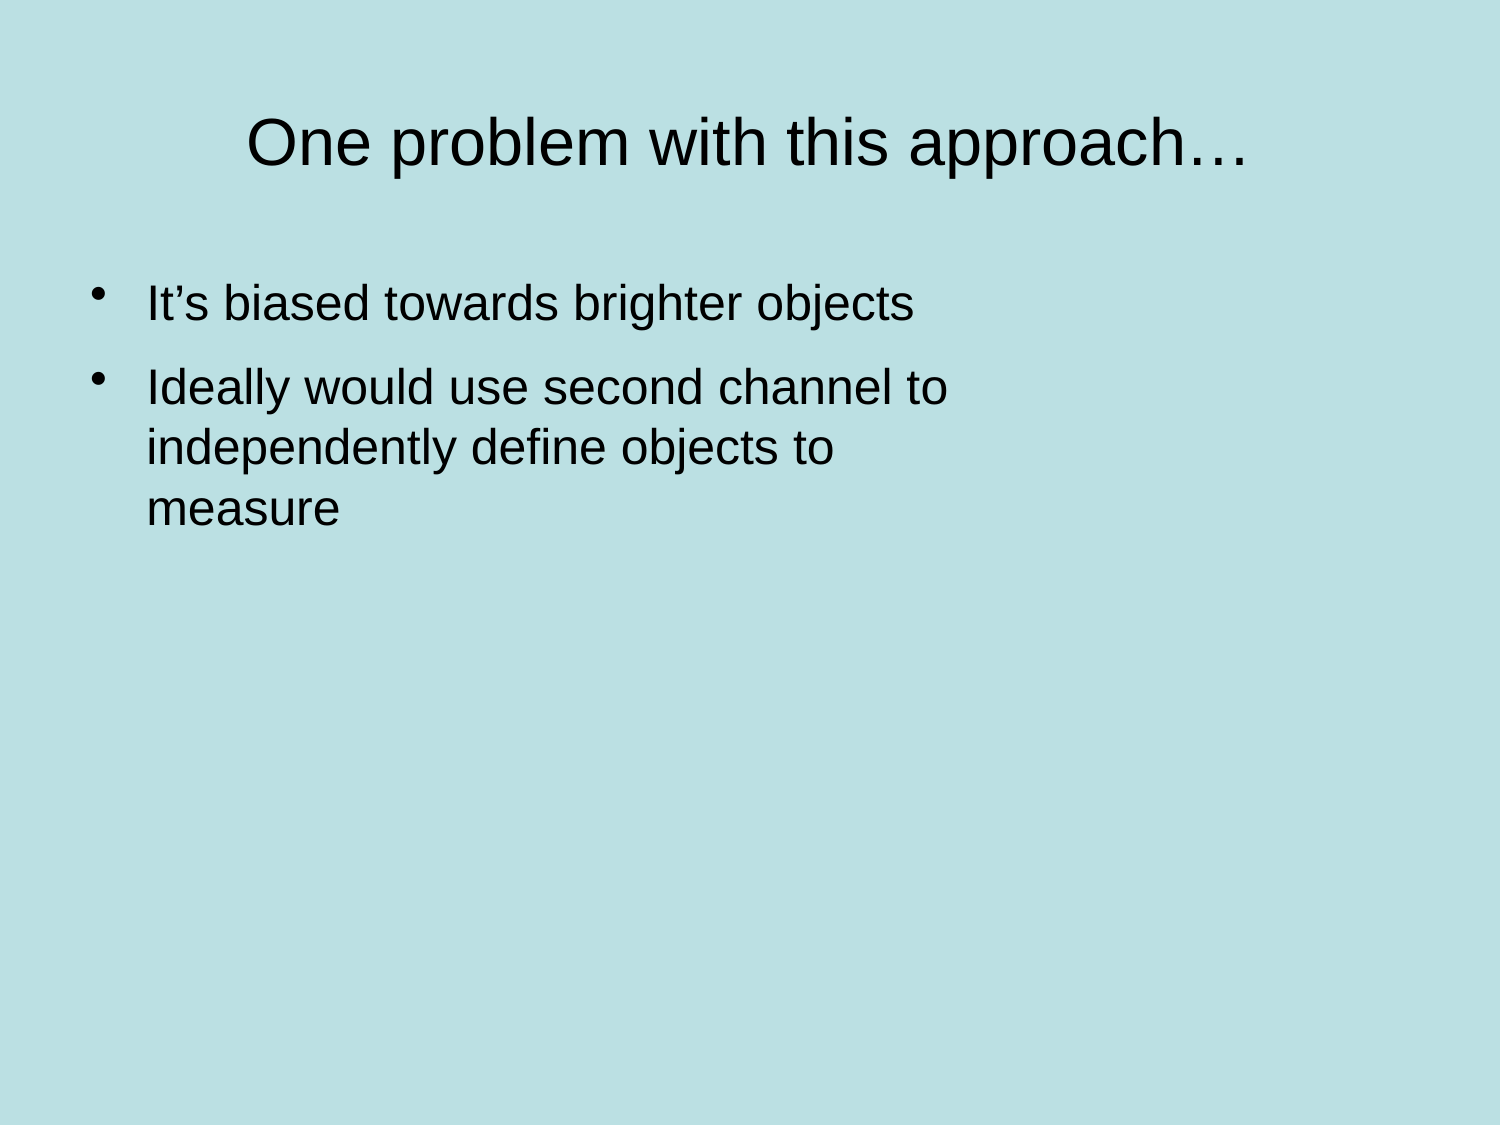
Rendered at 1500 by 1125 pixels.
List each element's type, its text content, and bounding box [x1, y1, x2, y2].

list It’s biased towards brighter objects Ideally would use second channel to independently define objects to measure [74, 262, 1038, 1006]
title One problem with this approach… [112, 44, 1388, 233]
